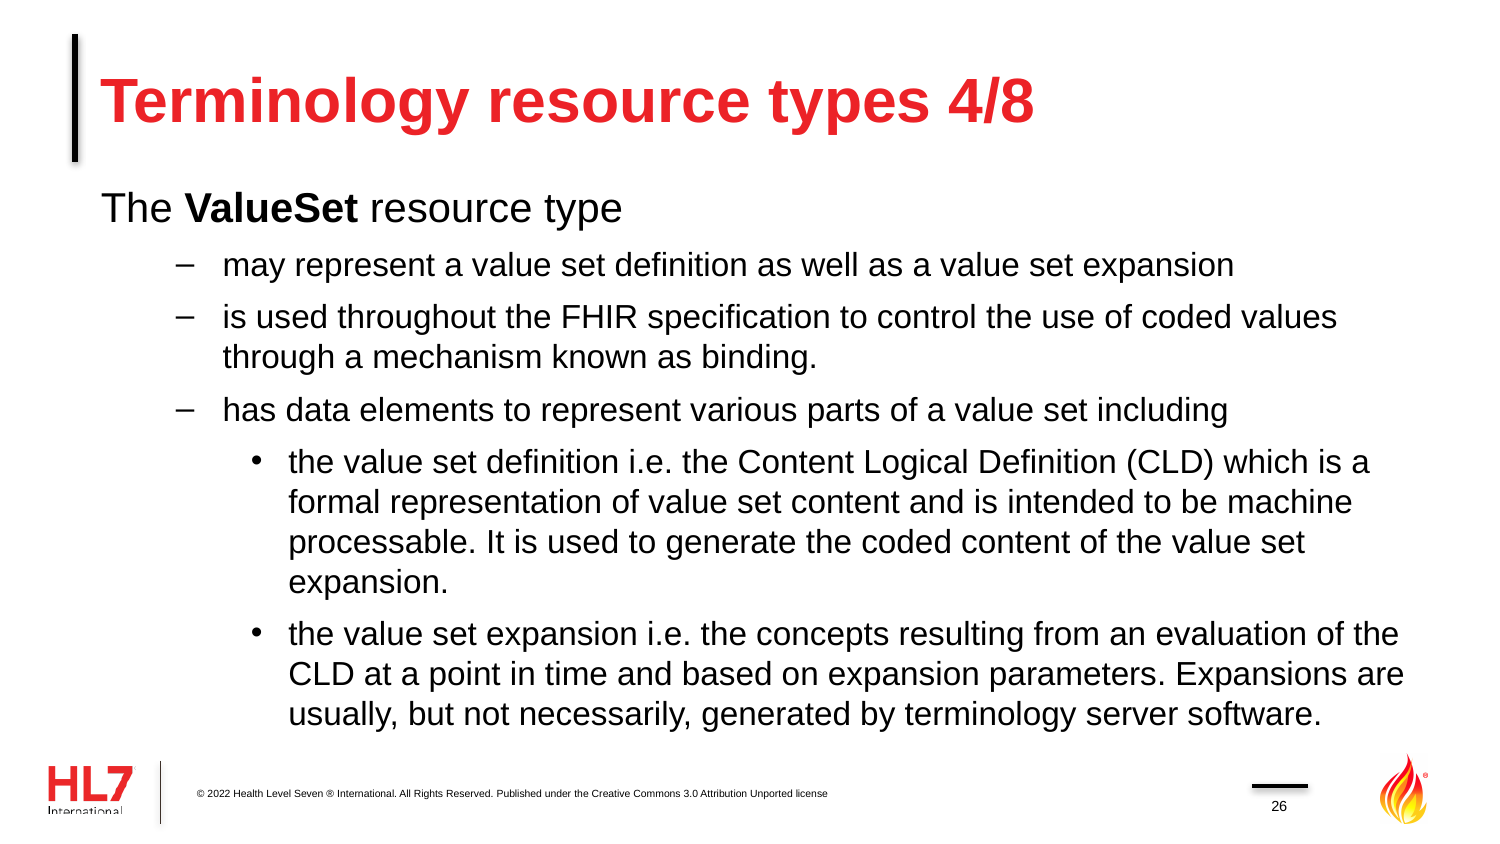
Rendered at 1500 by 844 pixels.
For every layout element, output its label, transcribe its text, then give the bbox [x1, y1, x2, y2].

list The ValueSet resource type may represent a value set definition as well as a value set expansion is used throughout the FHIR specification to control the use of coded values through a mechanism known as binding. has data elements to represent various parts of a value set including the value set definition i.e. the Content Logical Definition (CLD) which is a formal representation of value set content and is intended to be machine processable. It is used to generate the coded content of the value set expansion. the value set expansion i.e. the concepts resulting from an evaluation of the CLD at a point in time and based on expansion parameters. Expansions are usually, but not necessarily, generated by terminology server software. [100, 180, 1451, 765]
title Terminology resource types 4/8 [100, 33, 1451, 163]
slide_number 26 [1257, 788, 1302, 815]
picture [1380, 765, 1428, 824]
footer © 2022 Health Level Seven ® International. All Rights Reserved. Published under the Creative Commons 3.0 Attribution Unported license [196, 786, 941, 813]
